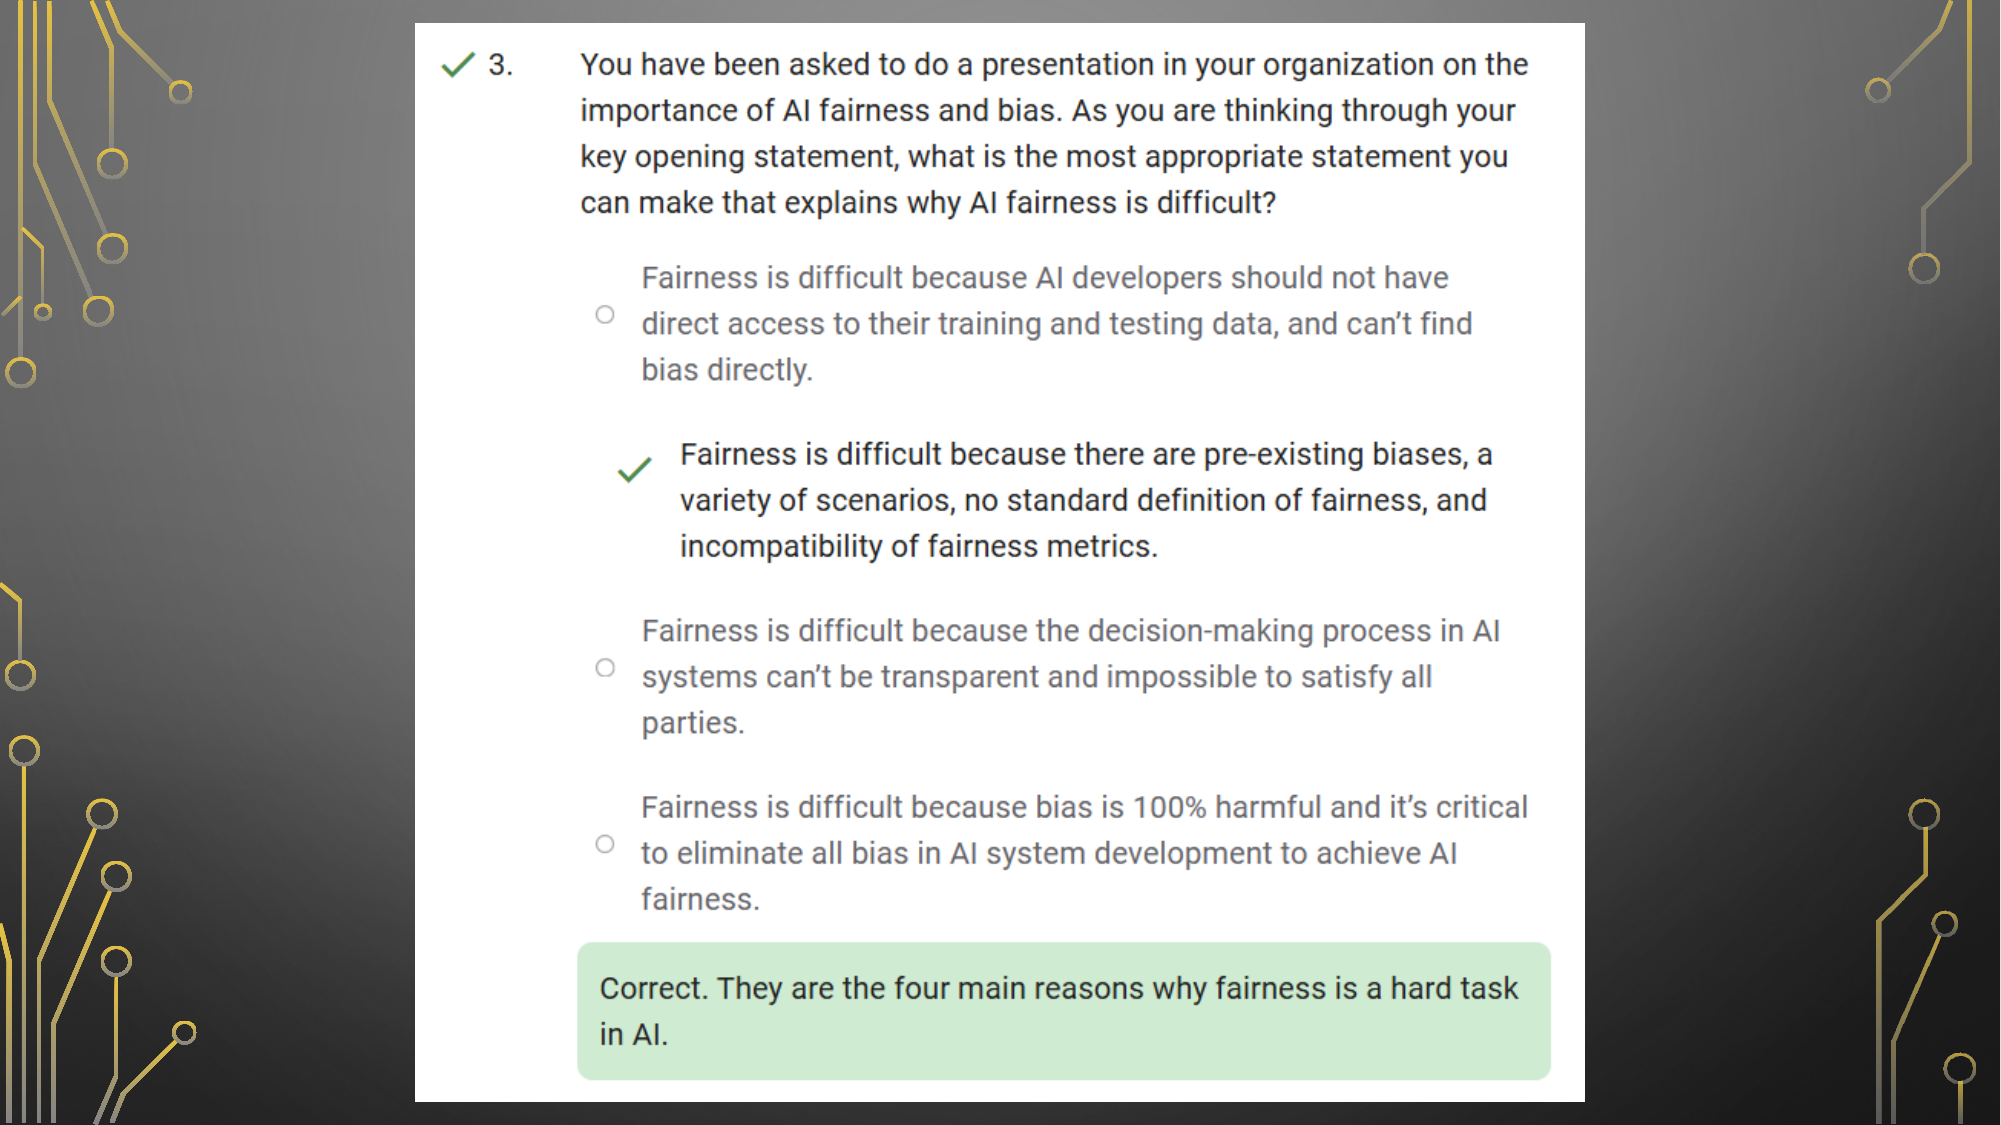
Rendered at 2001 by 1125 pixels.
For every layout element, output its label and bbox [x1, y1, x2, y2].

picture [414, 23, 1586, 1102]
